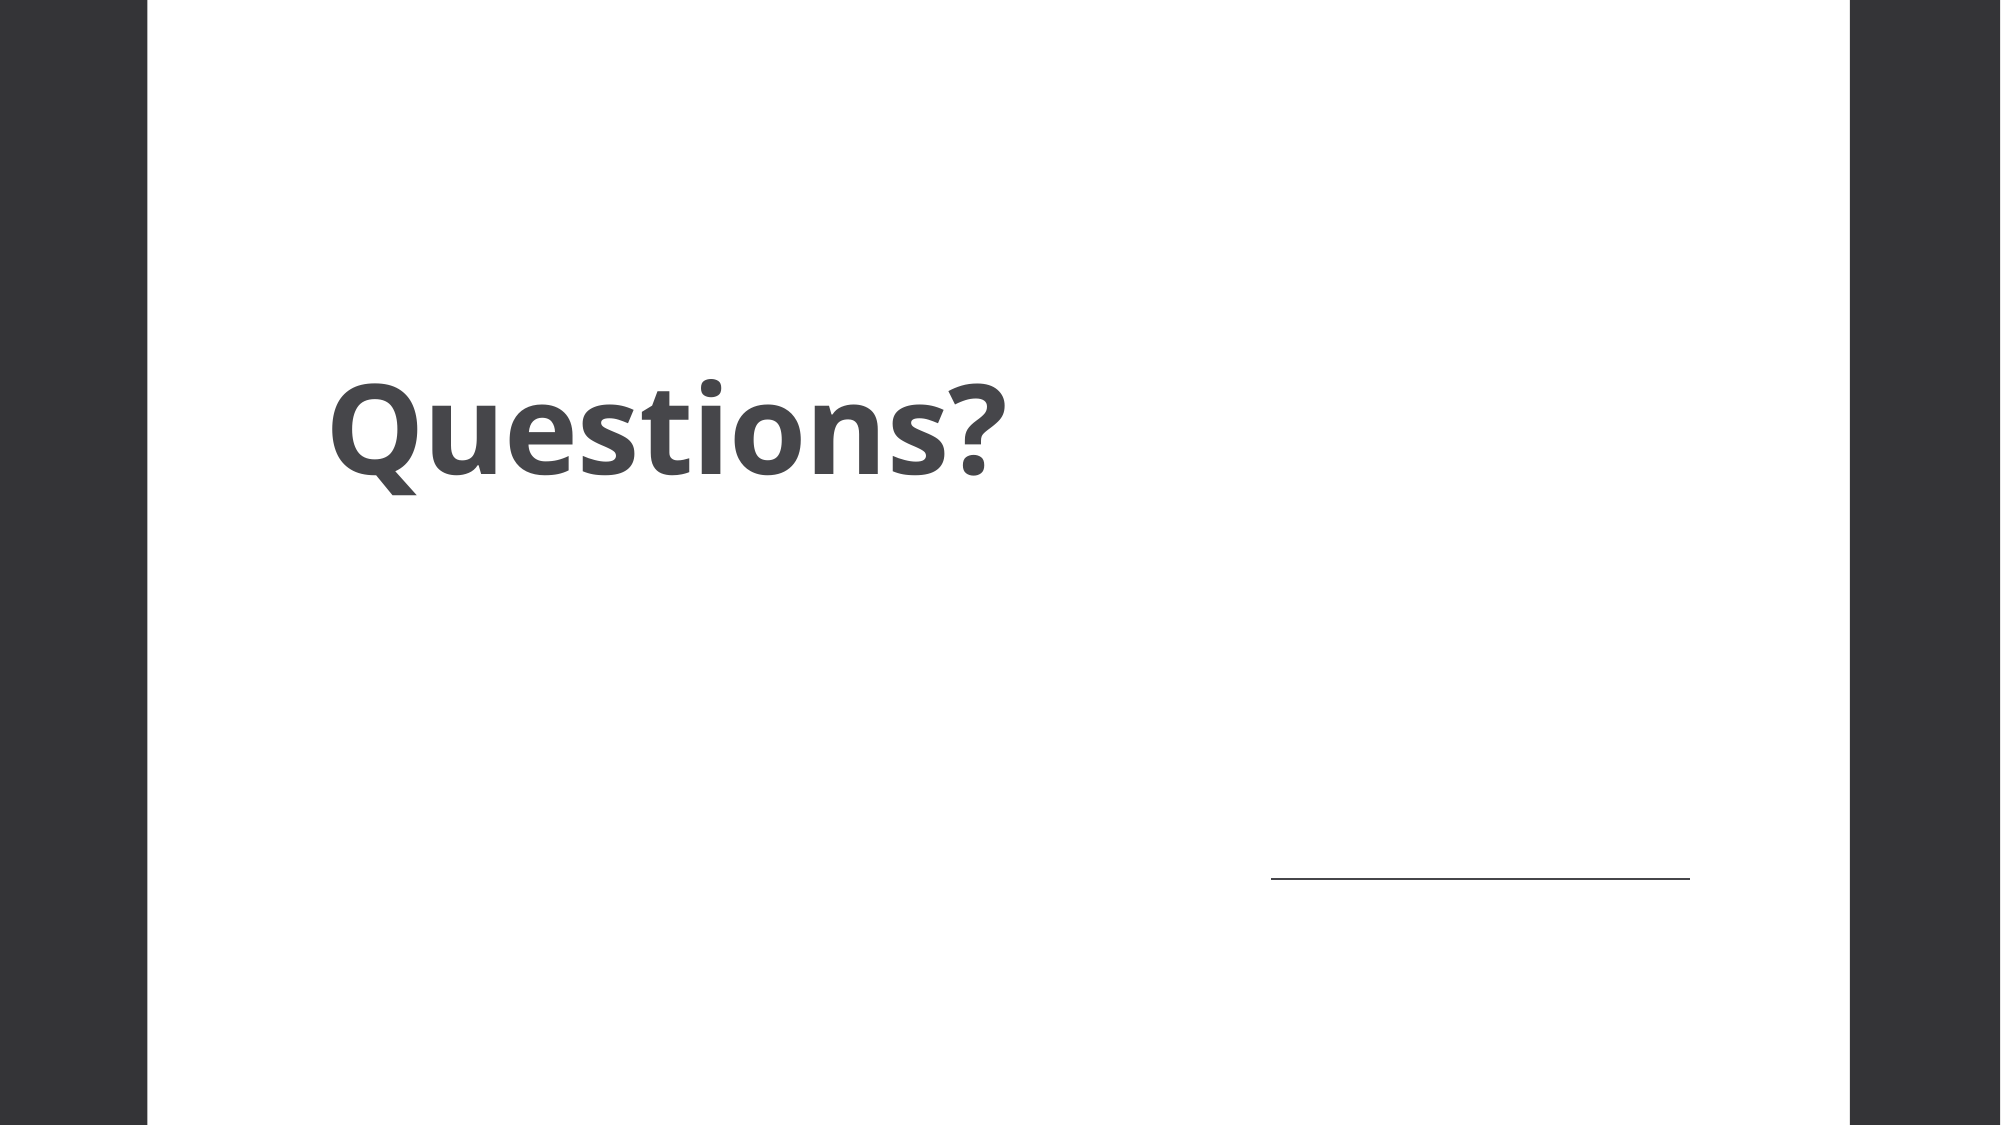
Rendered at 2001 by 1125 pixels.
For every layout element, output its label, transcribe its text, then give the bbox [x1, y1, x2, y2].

text_box [149, 0, 1849, 1125]
text_box [1849, 0, 2000, 1125]
title Questions? [310, 118, 1690, 755]
text_box [0, 0, 149, 1125]
